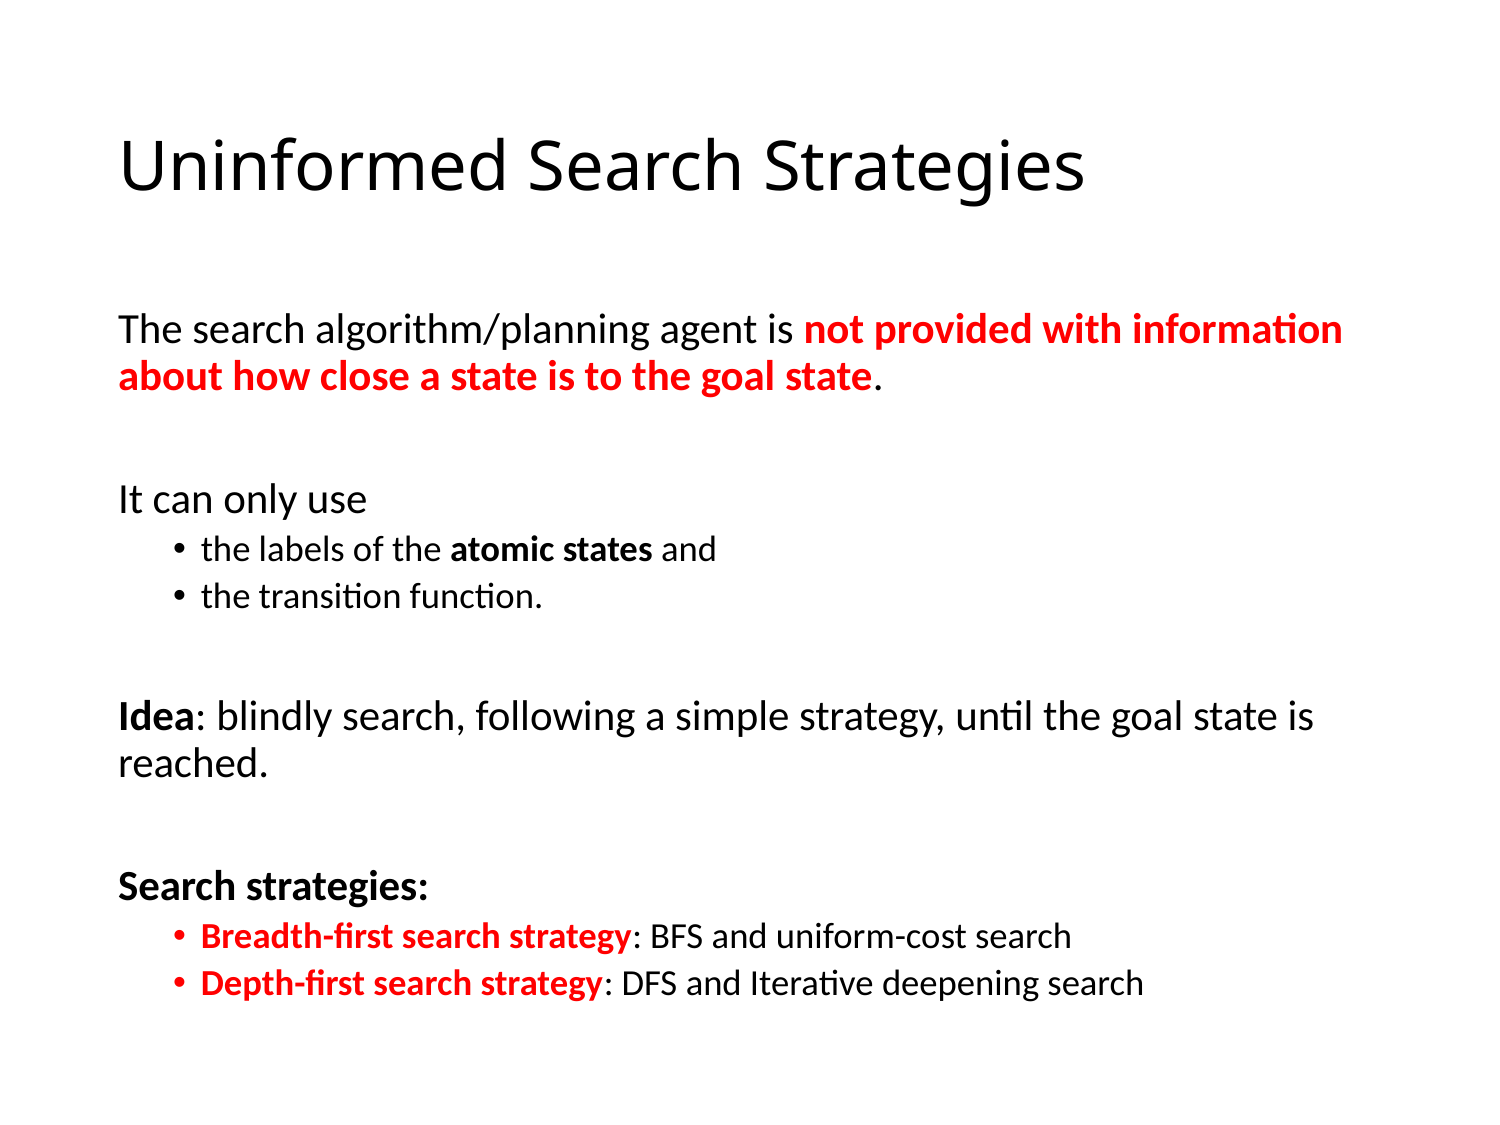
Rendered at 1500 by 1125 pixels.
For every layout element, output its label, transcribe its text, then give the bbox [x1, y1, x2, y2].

title Uninformed Search Strategies [103, 59, 1397, 278]
list The search algorithm/planning agent is not provided with information about how close a state is to the goal state. It can only use the labels of the atomic states and the transition function. Idea: blindly search, following a simple strategy, until the goal state is reached. Search strategies: Breadth-first search strategy: BFS and uniform-cost search Depth-first search strategy: DFS and Iterative deepening search [103, 299, 1397, 1014]
